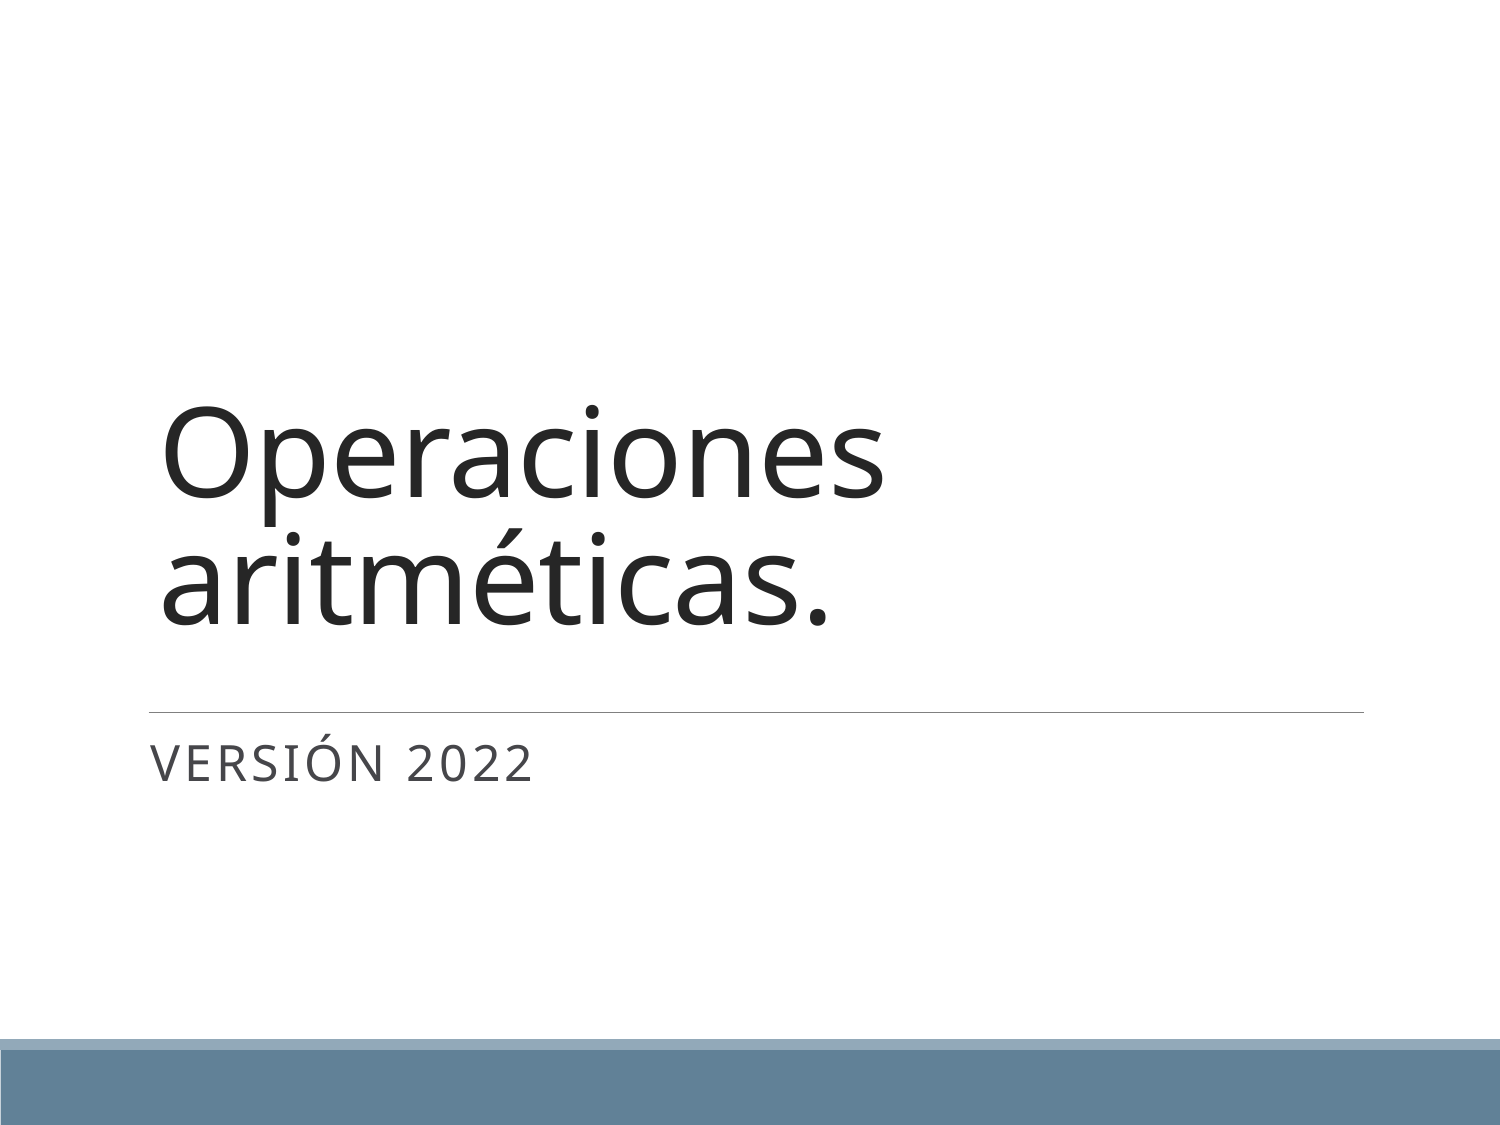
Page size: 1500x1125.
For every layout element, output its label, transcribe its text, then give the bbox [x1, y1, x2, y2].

title Operaciones aritméticas. [143, 72, 1381, 658]
subtitle Versión 2022 [135, 730, 1373, 919]
